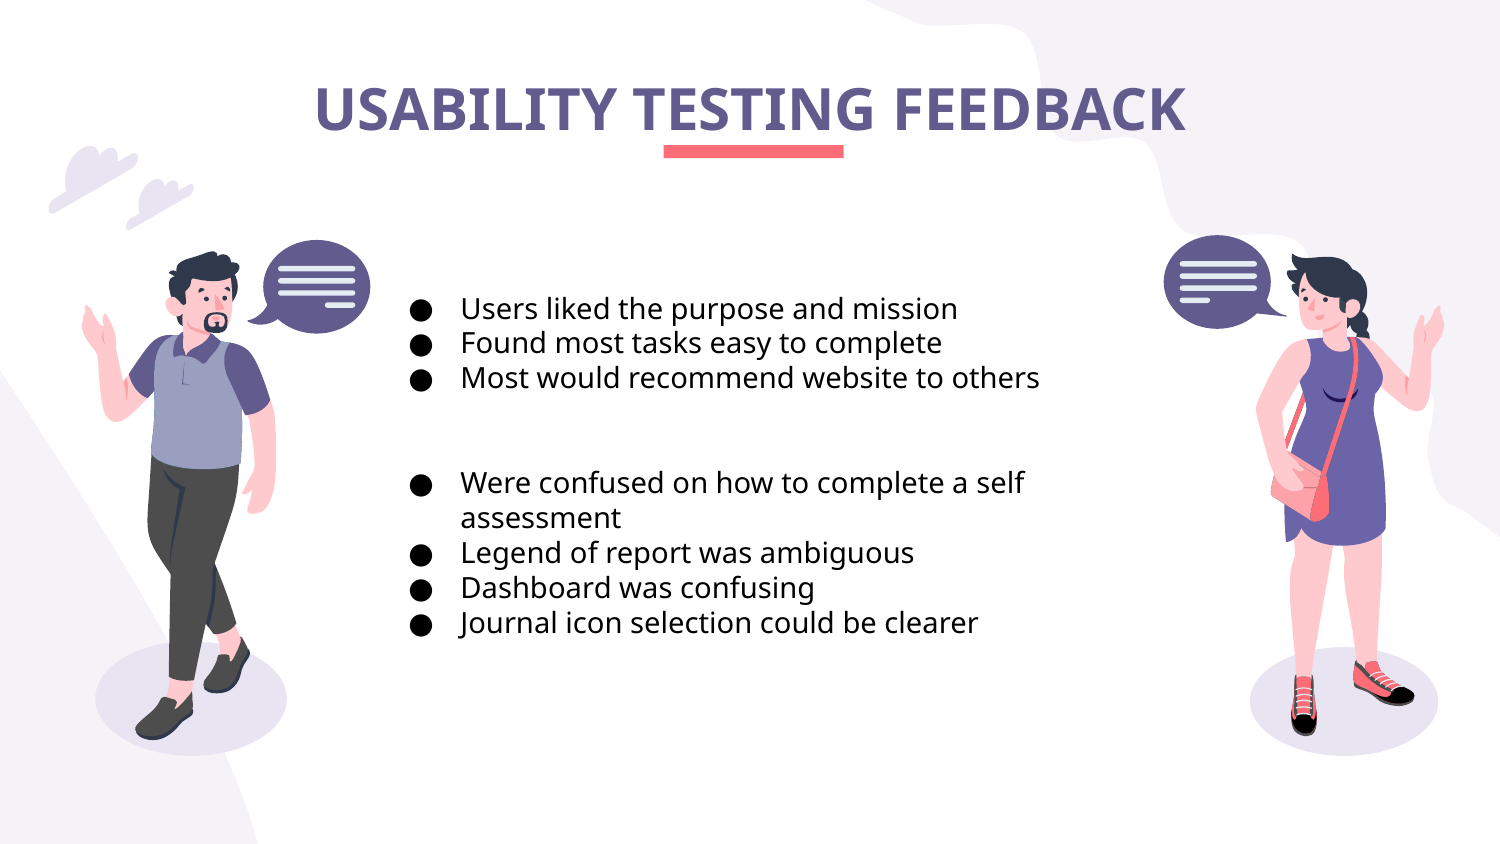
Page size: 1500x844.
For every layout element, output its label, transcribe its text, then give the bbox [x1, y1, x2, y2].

title USABILITY TESTING FEEDBACK [117, 56, 1383, 151]
text_box Users liked the purpose and mission Found most tasks easy to complete Most would recommend website to others Were confused on how to complete a self assessment Legend of report was ambiguous Dashboard was confusing Journal icon selection could be clearer [374, 274, 1155, 655]
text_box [48, 145, 371, 757]
text_box [663, 145, 844, 159]
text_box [1163, 234, 1445, 757]
